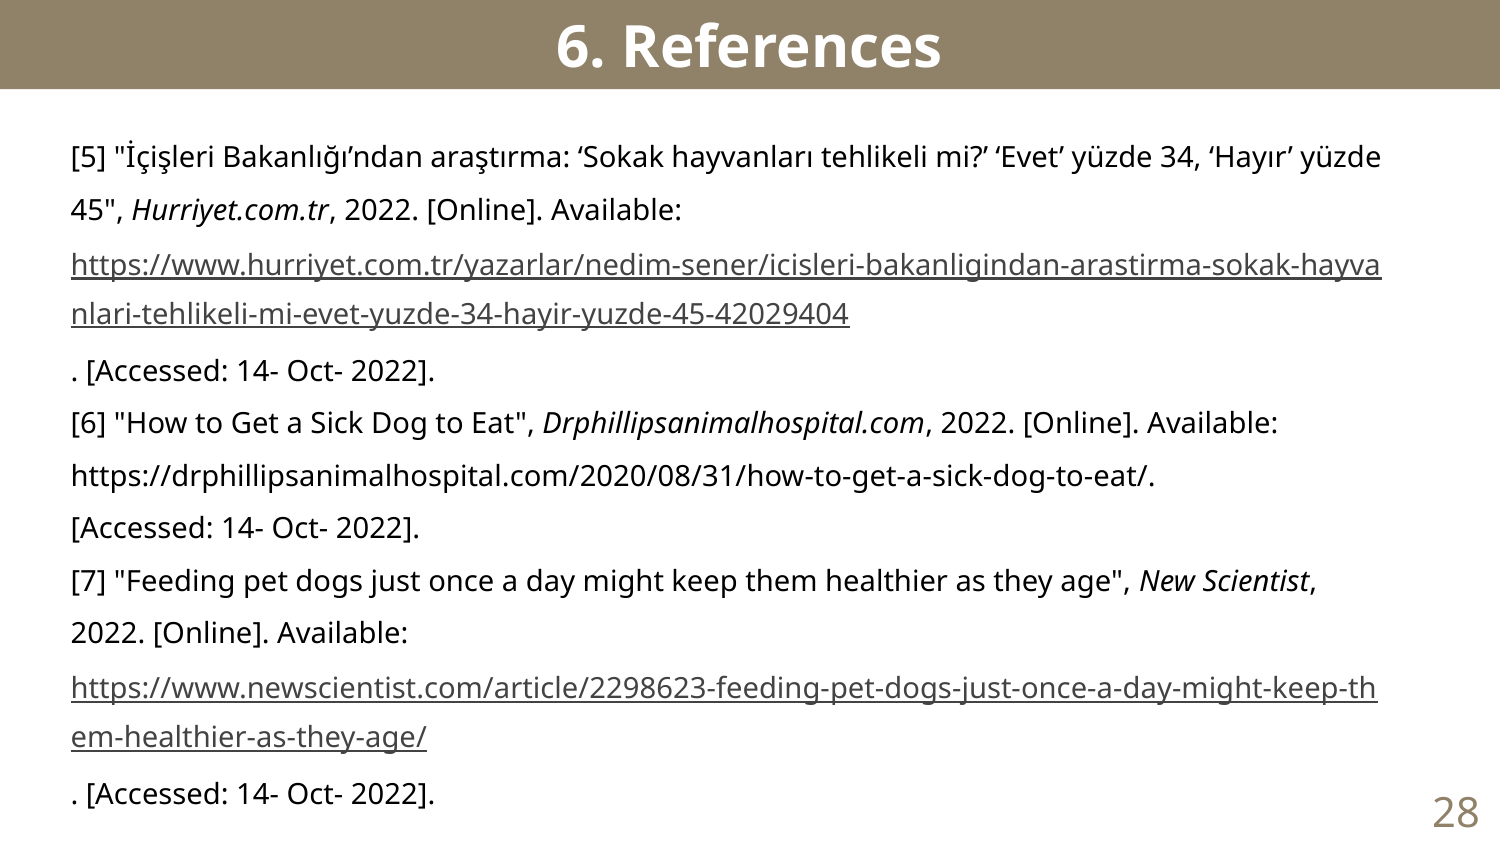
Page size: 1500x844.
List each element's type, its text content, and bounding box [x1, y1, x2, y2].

text_box [5] "İçişleri Bakanlığı’ndan araştırma: ‘Sokak hayvanları tehlikeli mi?’ ‘Evet’ yüzde 34, ‘Hayır’ yüzde 45", Hurriyet.com.tr, 2022. [Online]. Available: https://www.hurriyet.com.tr/yazarlar/nedim-sener/icisleri-bakanligindan-arastirma-sokak-hayvanlari-tehlikeli-mi-evet-yuzde-34-hayir-yuzde-45-42029404. [Accessed: 14- Oct- 2022]. [6] "How to Get a Sick Dog to Eat", Drphillipsanimalhospital.com, 2022. [Online]. Available: https://drphillipsanimalhospital.com/2020/08/31/how-to-get-a-sick-dog-to-eat/. [Accessed: 14- Oct- 2022]. [7] "Feeding pet dogs just once a day might keep them healthier as they age", New Scientist, 2022. [Online]. Available: https://www.newscientist.com/article/2298623-feeding-pet-dogs-just-once-a-day-might-keep-them-healthier-as-they-age/. [Accessed: 14- Oct- 2022]. [55, 113, 1403, 720]
text_box 28 [1413, 778, 1500, 843]
title 6. References [0, 0, 1500, 90]
